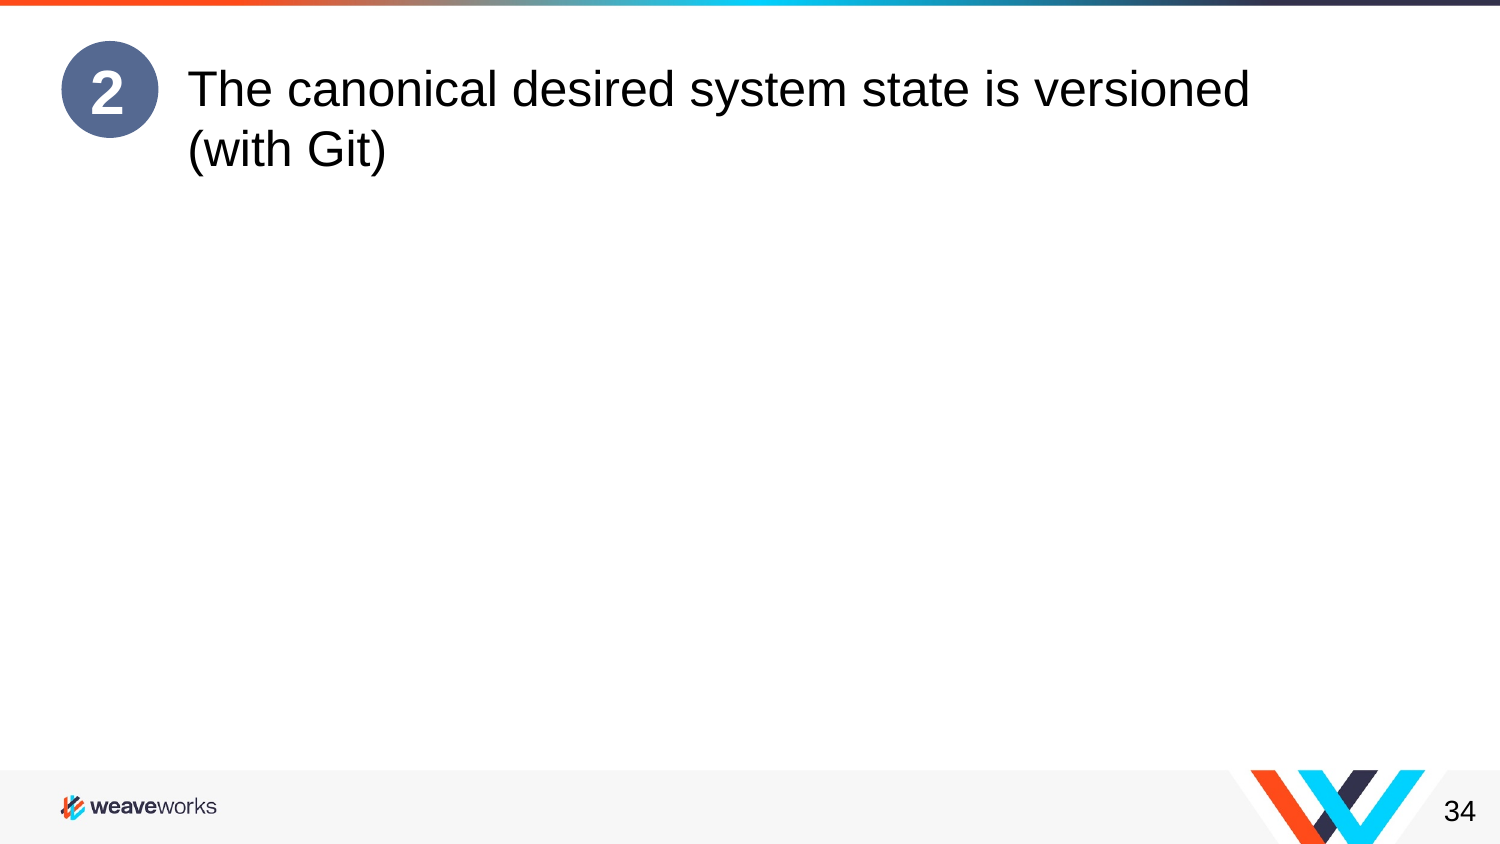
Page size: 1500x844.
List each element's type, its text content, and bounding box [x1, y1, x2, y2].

slide_number ‹#› [1423, 777, 1498, 842]
picture [0, 0, 1500, 844]
text_box 2 [61, 40, 159, 138]
text_box The canonical desired system state is versioned (with Git) [172, 40, 1438, 138]
